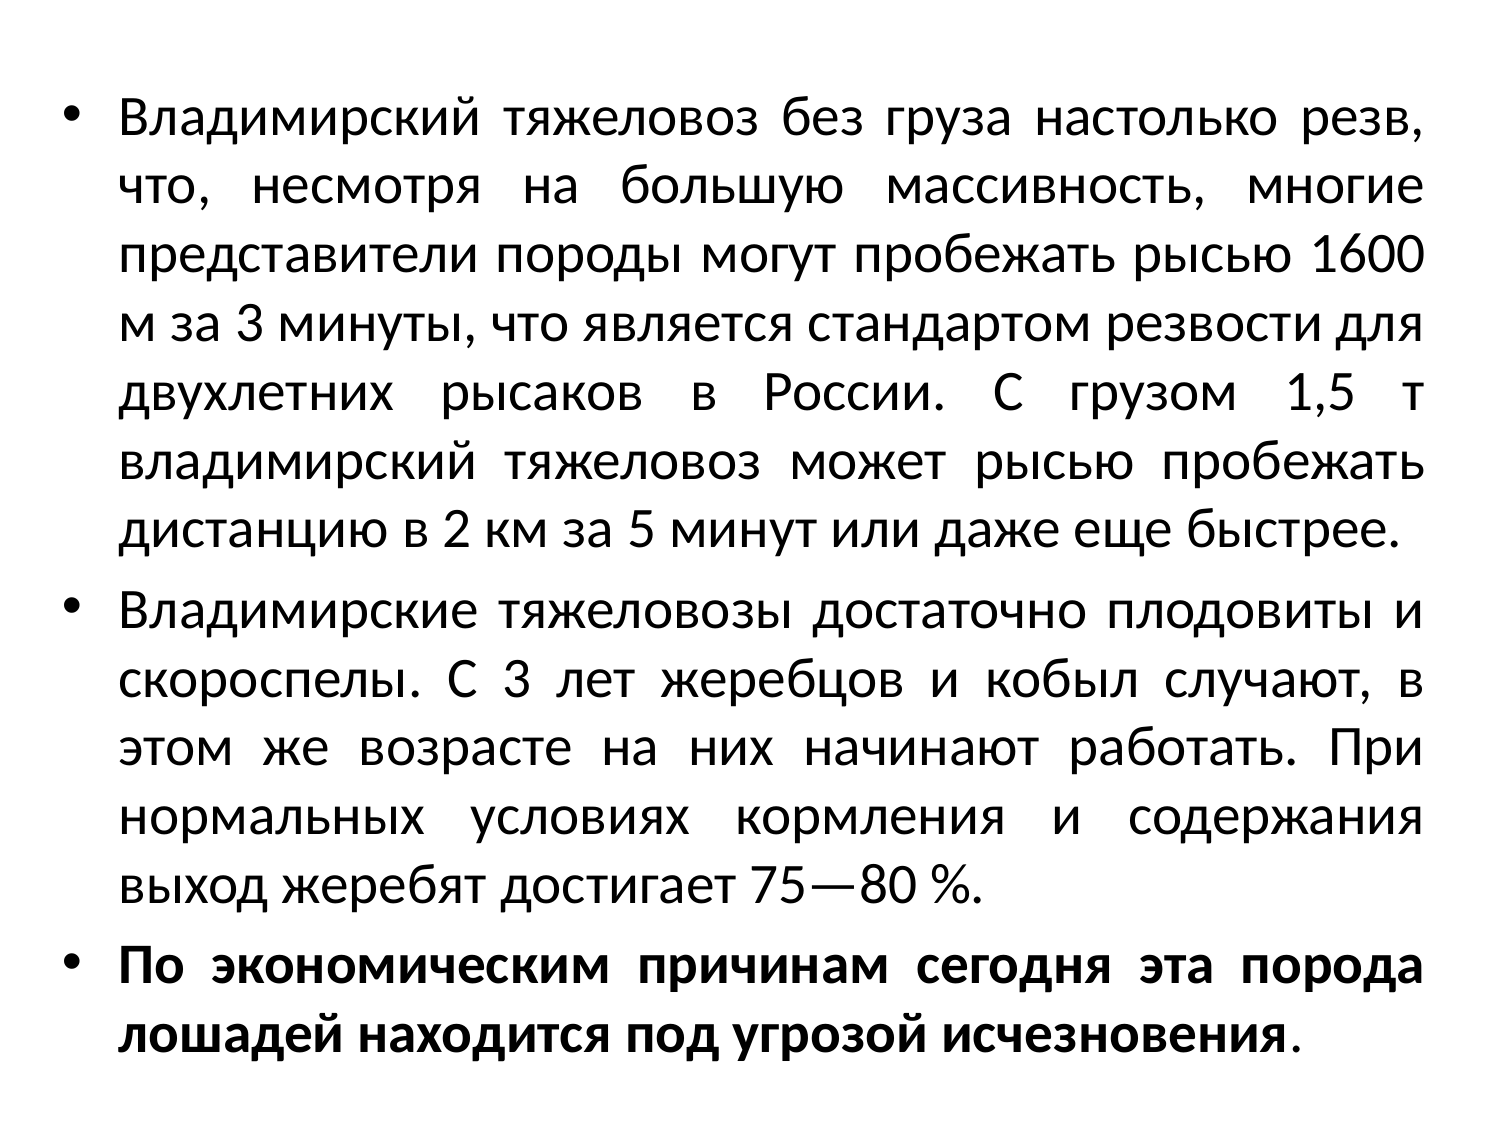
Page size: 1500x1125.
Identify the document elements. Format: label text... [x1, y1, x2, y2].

list Владимирский тяжеловоз без груза настолько резв, что, несмотря на большую массивность, многие представители породы могут пробежать рысью 1600 м за 3 минуты, что является стандартом резвости для двухлетних рысаков в России. С грузом 1,5 т владимирский тяжеловоз может рысью пробежать дистанцию в 2 км за 5 минут или даже еще быстрее. Владимирские тяжеловозы достаточно плодовиты и скороспелы. С 3 лет жеребцов и кобыл случают, в этом же возрасте на них начинают работать. При нормальных условиях кормления и содержания выход жеребят достигает 75—80 %. По экономическим причинам сегодня эта порода лошадей находится под угрозой исчезновения. [46, 70, 1442, 1090]
